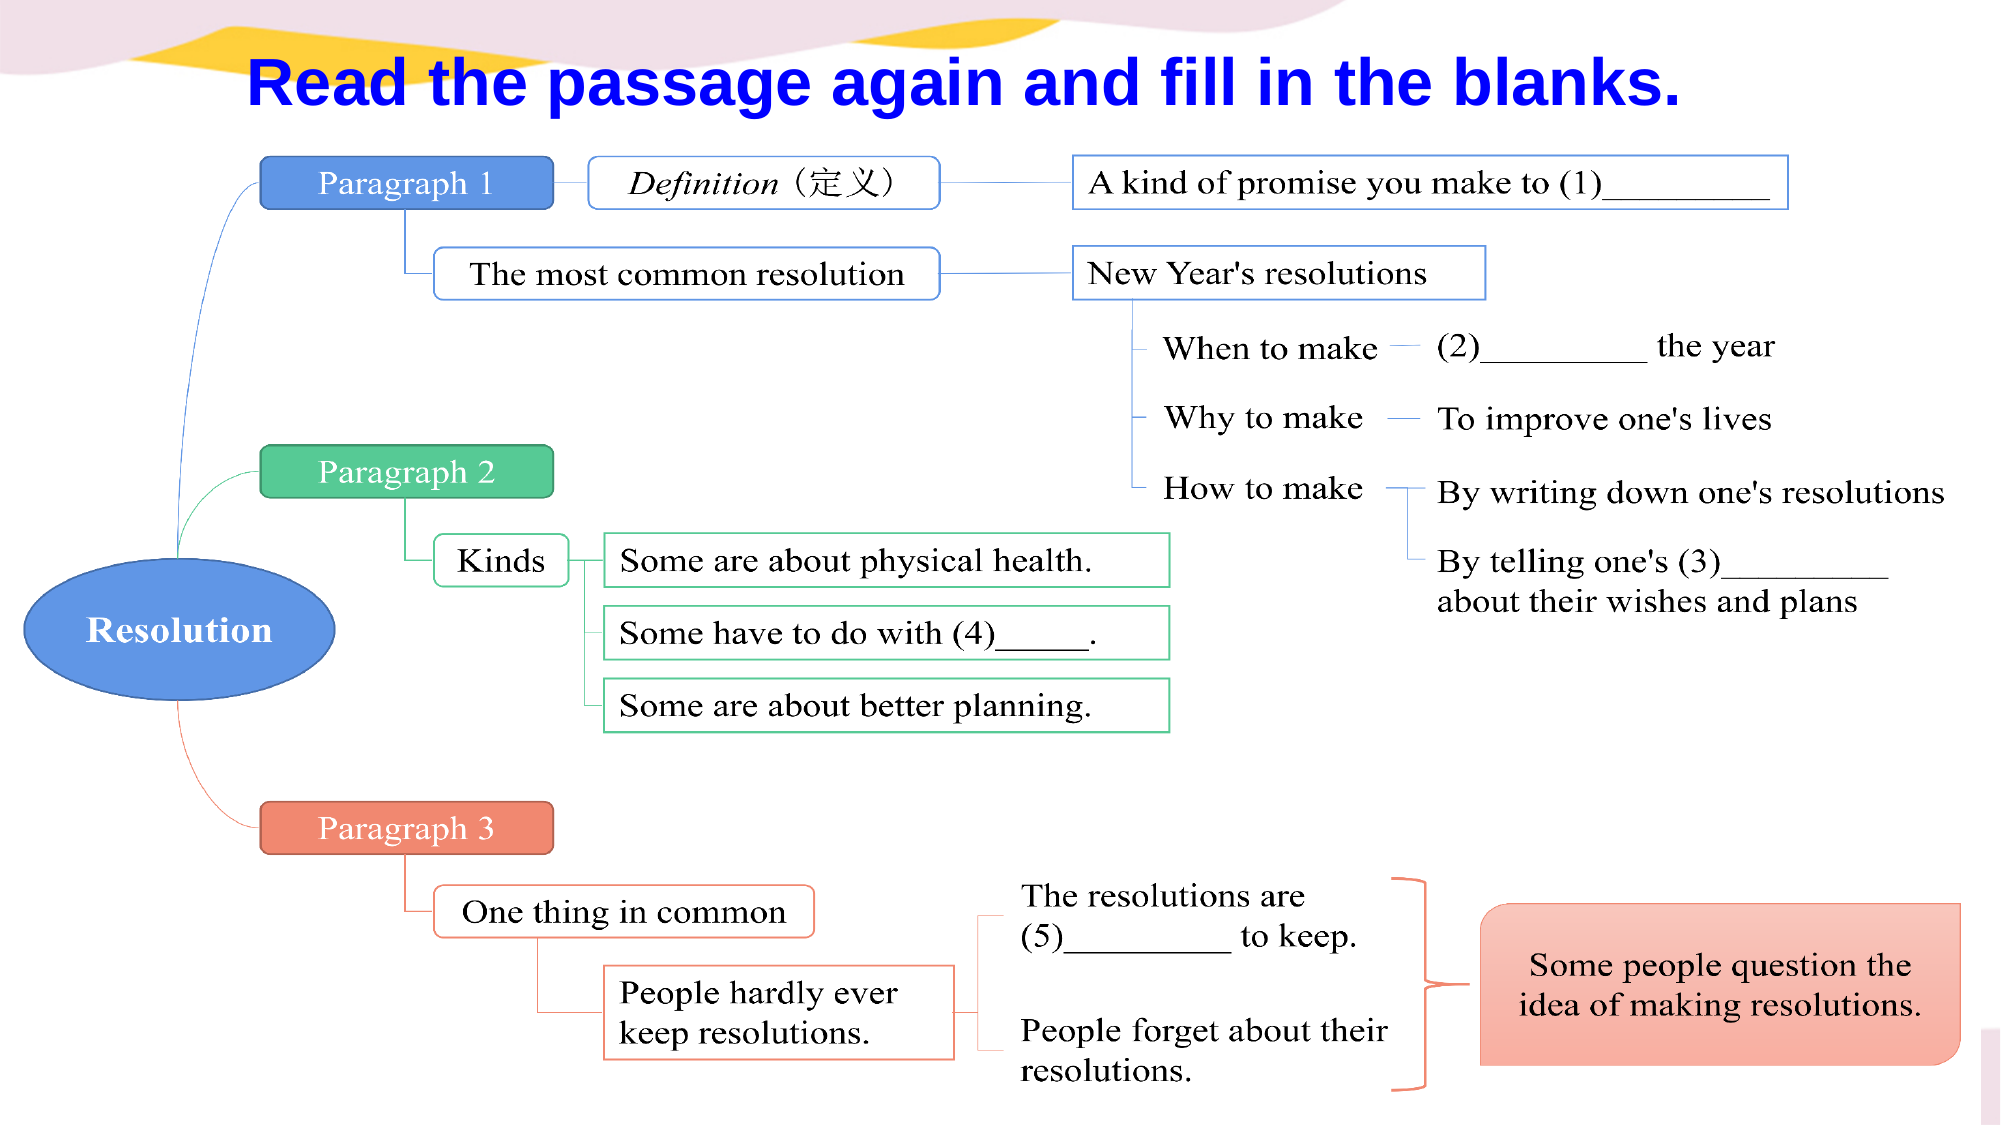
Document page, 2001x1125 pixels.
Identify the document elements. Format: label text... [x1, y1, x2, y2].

picture [0, 0, 2001, 1125]
text_box Read the passage again and fill in the blanks. [232, 19, 1786, 124]
